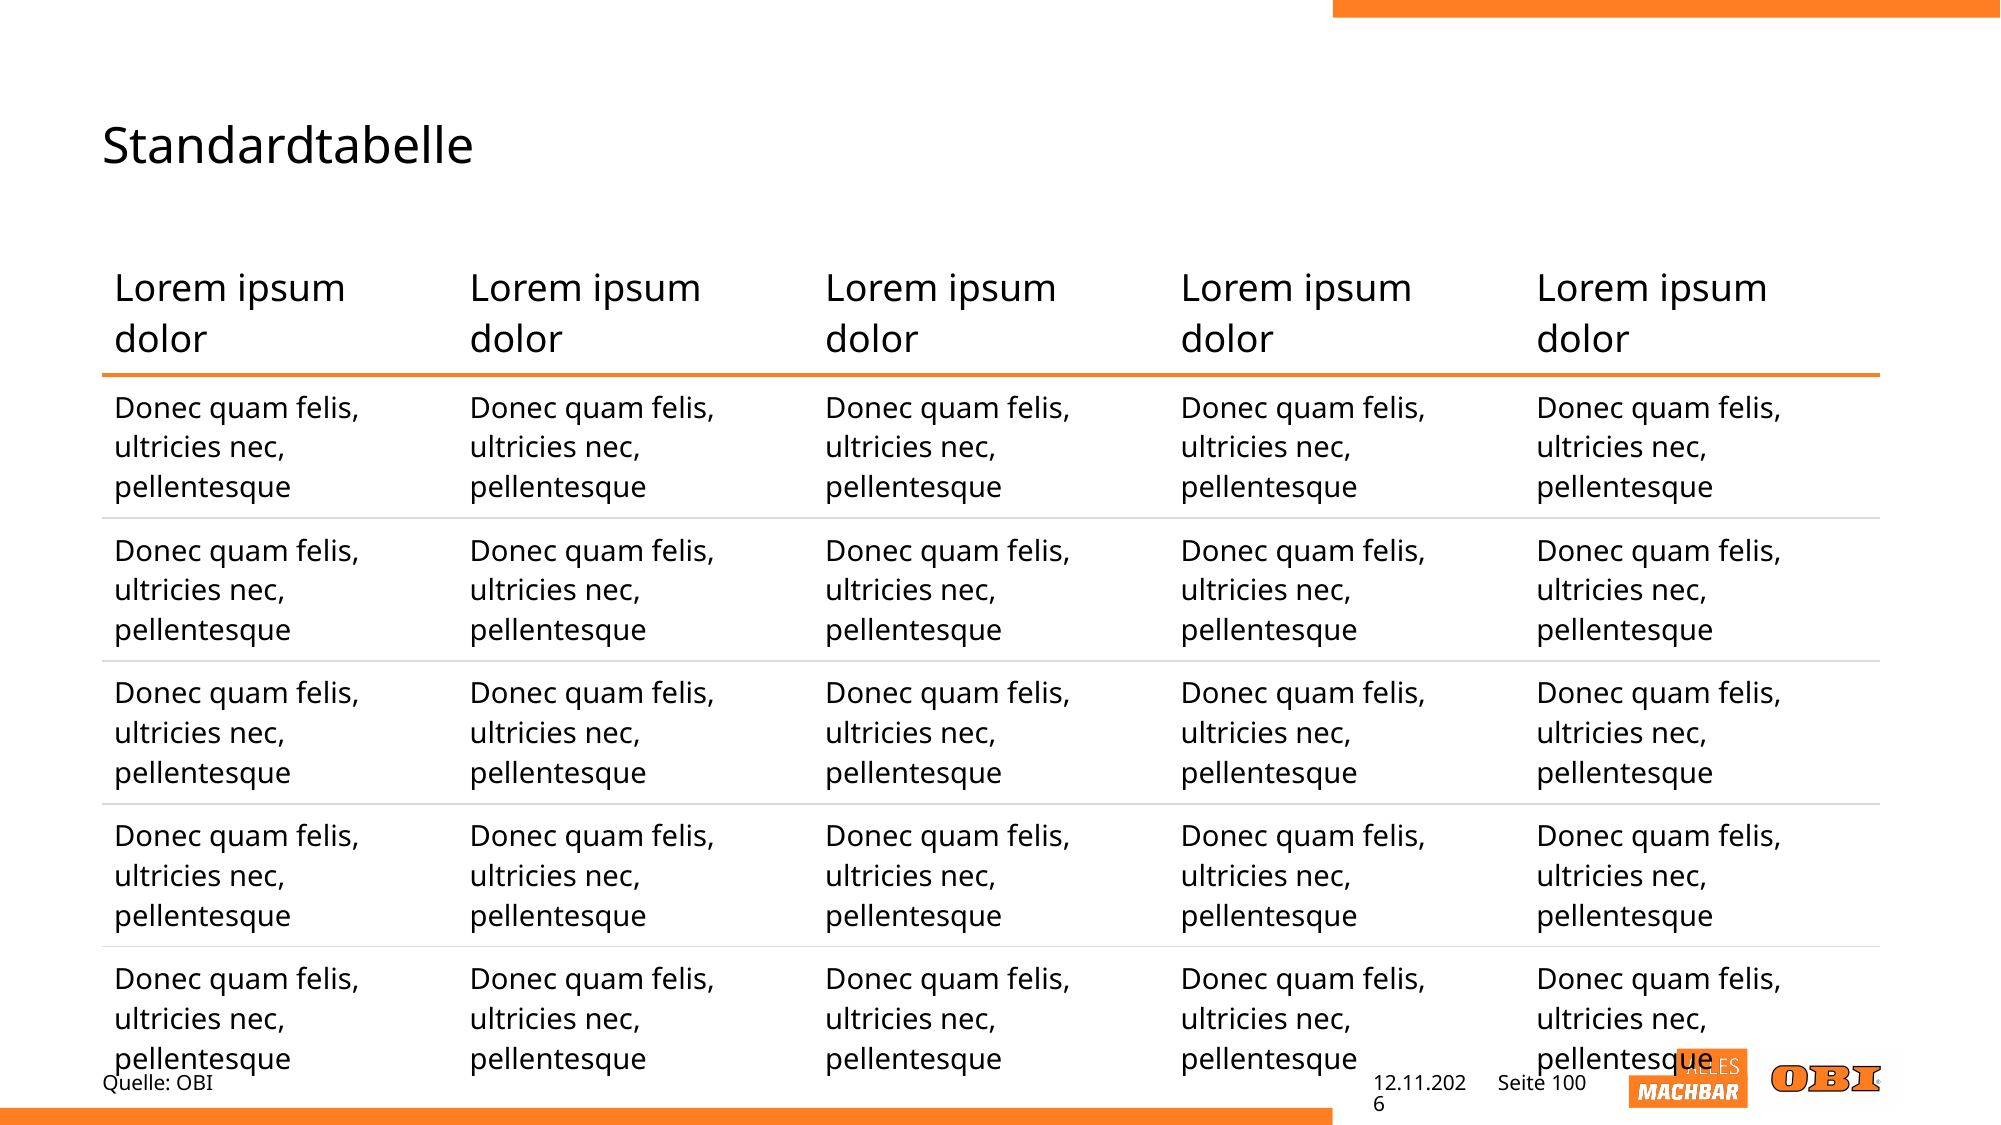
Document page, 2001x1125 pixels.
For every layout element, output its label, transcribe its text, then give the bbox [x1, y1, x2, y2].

table_cell Donec quam felis, ultricies nec, pellentesque [102, 519, 458, 660]
table_header Lorem ipsum dolor [458, 261, 813, 373]
table_cell Donec quam felis, ultricies nec, pellentesque [102, 377, 458, 517]
table_header Lorem ipsum dolor [102, 261, 458, 373]
table_cell Donec quam felis, ultricies nec, pellentesque [1169, 805, 1524, 946]
table_cell Donec quam felis, ultricies nec, pellentesque [1169, 947, 1524, 1090]
table_cell Donec quam felis, ultricies nec, pellentesque [1524, 662, 1880, 803]
table_cell Donec quam felis, ultricies nec, pellentesque [1524, 947, 1880, 1090]
table_header Lorem ipsum dolor [813, 261, 1169, 373]
table_cell Donec quam felis, ultricies nec, pellentesque [813, 805, 1169, 946]
table_cell Donec quam felis, ultricies nec, pellentesque [102, 805, 458, 946]
table_cell Donec quam felis, ultricies nec, pellentesque [458, 519, 813, 660]
picture [1638, 1090, 1739, 1100]
table_cell Donec quam felis, ultricies nec, pellentesque [458, 662, 813, 803]
table_cell Donec quam felis, ultricies nec, pellentesque [1524, 519, 1880, 660]
footer Quelle: OBI [102, 1071, 1271, 1097]
table_cell Donec quam felis, ultricies nec, pellentesque [458, 805, 813, 946]
slide_number Seite 100 [1497, 1090, 1588, 1097]
table_cell Donec quam felis, ultricies nec, pellentesque [102, 662, 458, 803]
table_cell Donec quam felis, ultricies nec, pellentesque [813, 377, 1169, 517]
table_cell Donec quam felis, ultricies nec, pellentesque [1524, 805, 1880, 946]
table_cell Donec quam felis, ultricies nec, pellentesque [458, 377, 813, 517]
table_cell Donec quam felis, ultricies nec, pellentesque [1169, 519, 1524, 660]
table_cell Donec quam felis, ultricies nec, pellentesque [813, 519, 1169, 660]
picture [1754, 1048, 1898, 1107]
table_cell Donec quam felis, ultricies nec, pellentesque [813, 947, 1169, 1071]
table_header Lorem ipsum dolor [1169, 261, 1524, 373]
table_header Lorem ipsum dolor [1524, 261, 1880, 373]
table_cell Donec quam felis, ultricies nec, pellentesque [102, 947, 458, 1071]
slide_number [1373, 1090, 1475, 1097]
table_cell Donec quam felis, ultricies nec, pellentesque [1169, 377, 1524, 517]
table_cell Donec quam felis, ultricies nec, pellentesque [813, 662, 1169, 803]
title Standardtabelle [102, 112, 1880, 174]
table_cell Donec quam felis, ultricies nec, pellentesque [1169, 662, 1524, 803]
table_cell Donec quam felis, ultricies nec, pellentesque [1524, 377, 1880, 517]
table_cell Donec quam felis, ultricies nec, pellentesque [458, 947, 813, 1071]
